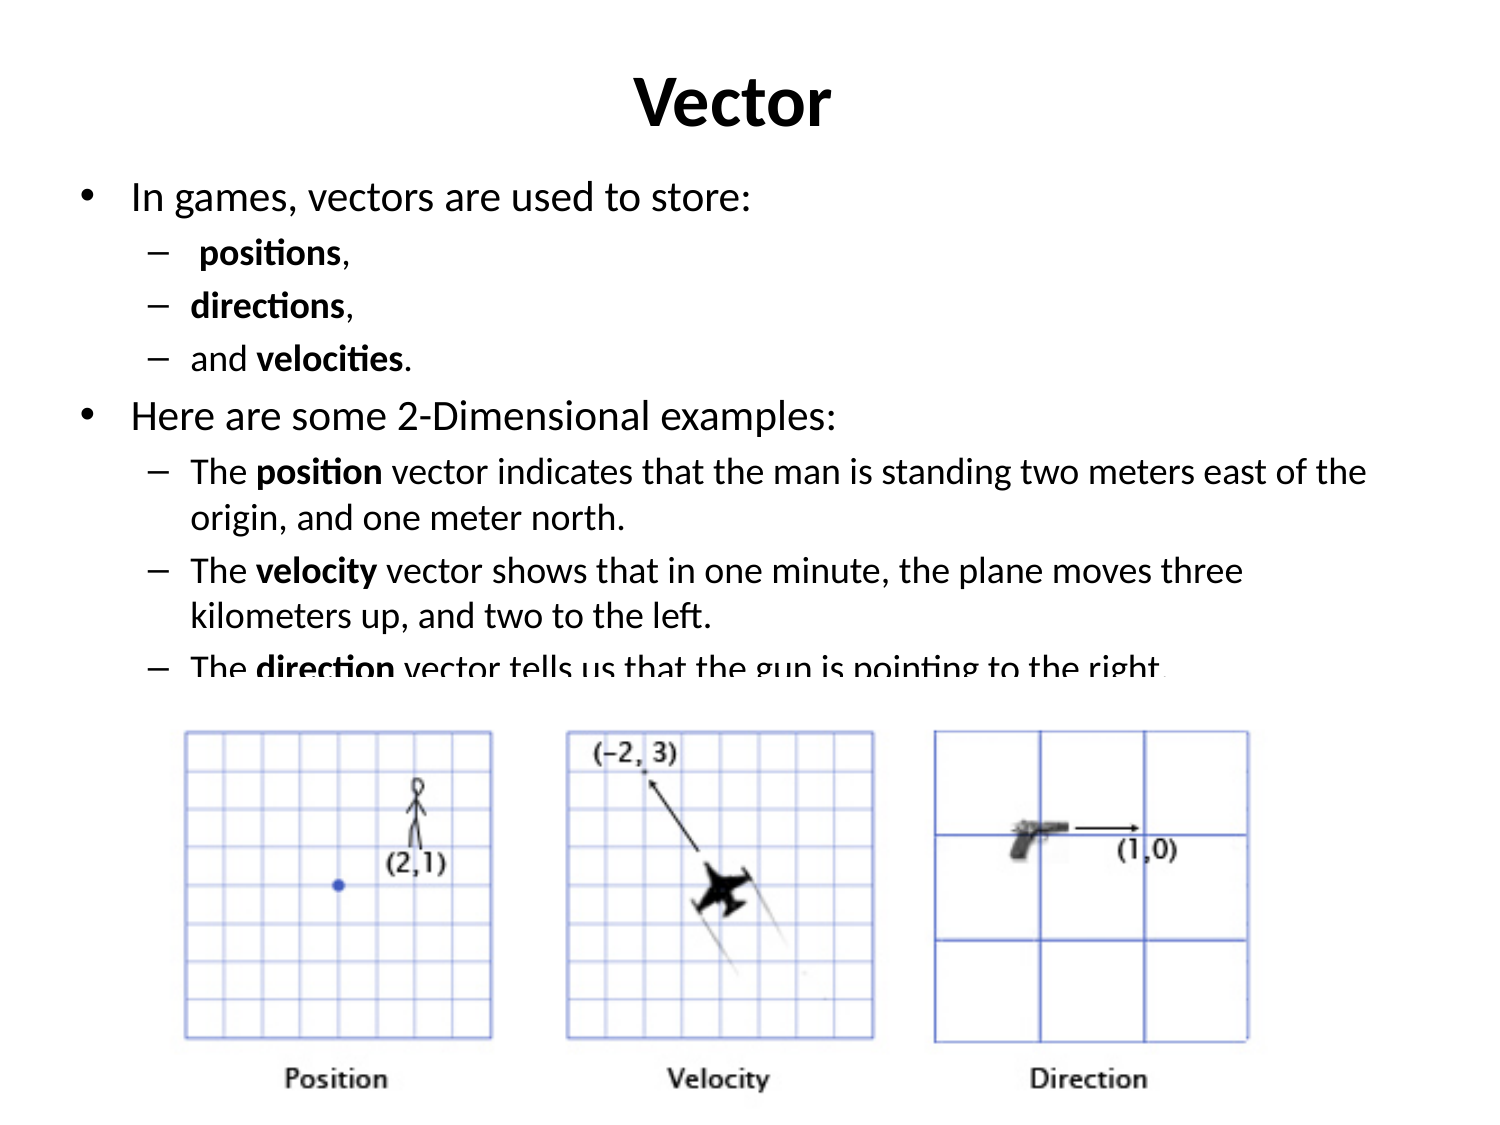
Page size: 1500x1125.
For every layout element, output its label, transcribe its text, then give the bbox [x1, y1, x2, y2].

text_box In games, vectors are used to store: positions, directions, and velocities. Here are some 2-Dimensional examples: The position vector indicates that the man is standing two meters east of the origin, and one meter north. The velocity vector shows that in one minute, the plane moves three kilometers up, and two to the left. The direction vector tells us that the gun is pointing to the right. [64, 160, 1415, 704]
picture [135, 677, 1303, 1125]
text_box Vector [75, 45, 1425, 149]
